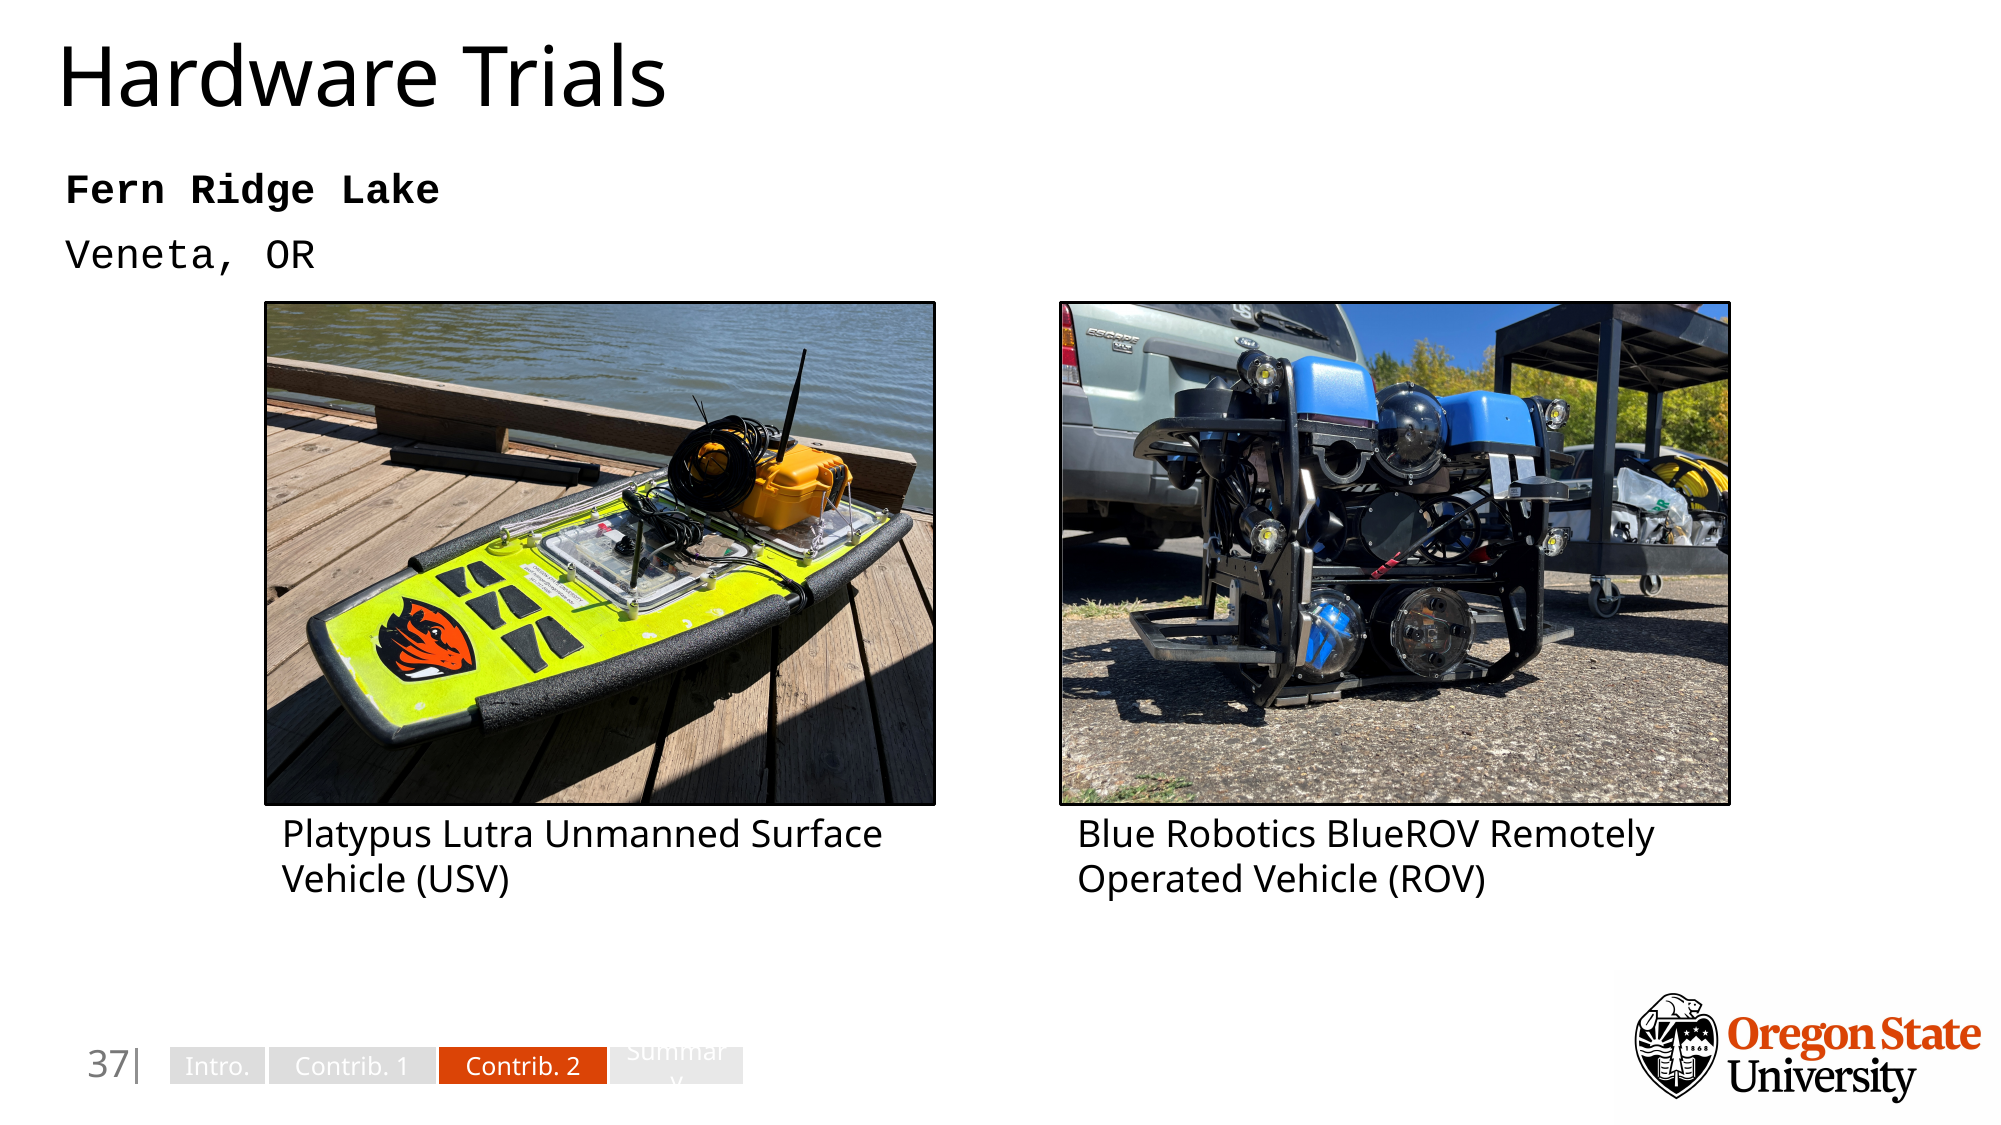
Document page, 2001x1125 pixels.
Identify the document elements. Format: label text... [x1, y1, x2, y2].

picture [266, 303, 934, 804]
list Fern Ridge Lake Veneta, OR [50, 159, 466, 286]
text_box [135, 1044, 746, 1086]
slide_number 36 [72, 1035, 523, 1096]
text_box Platypus Lutra Unmanned Surface Vehicle (USV) [267, 804, 933, 908]
text_box Blue Robotics BlueROV Remotely Operated Vehicle (ROV) [1062, 804, 1728, 908]
picture [1614, 970, 2000, 1125]
picture [1061, 303, 1729, 804]
title Hardware Trials [40, 26, 1941, 133]
